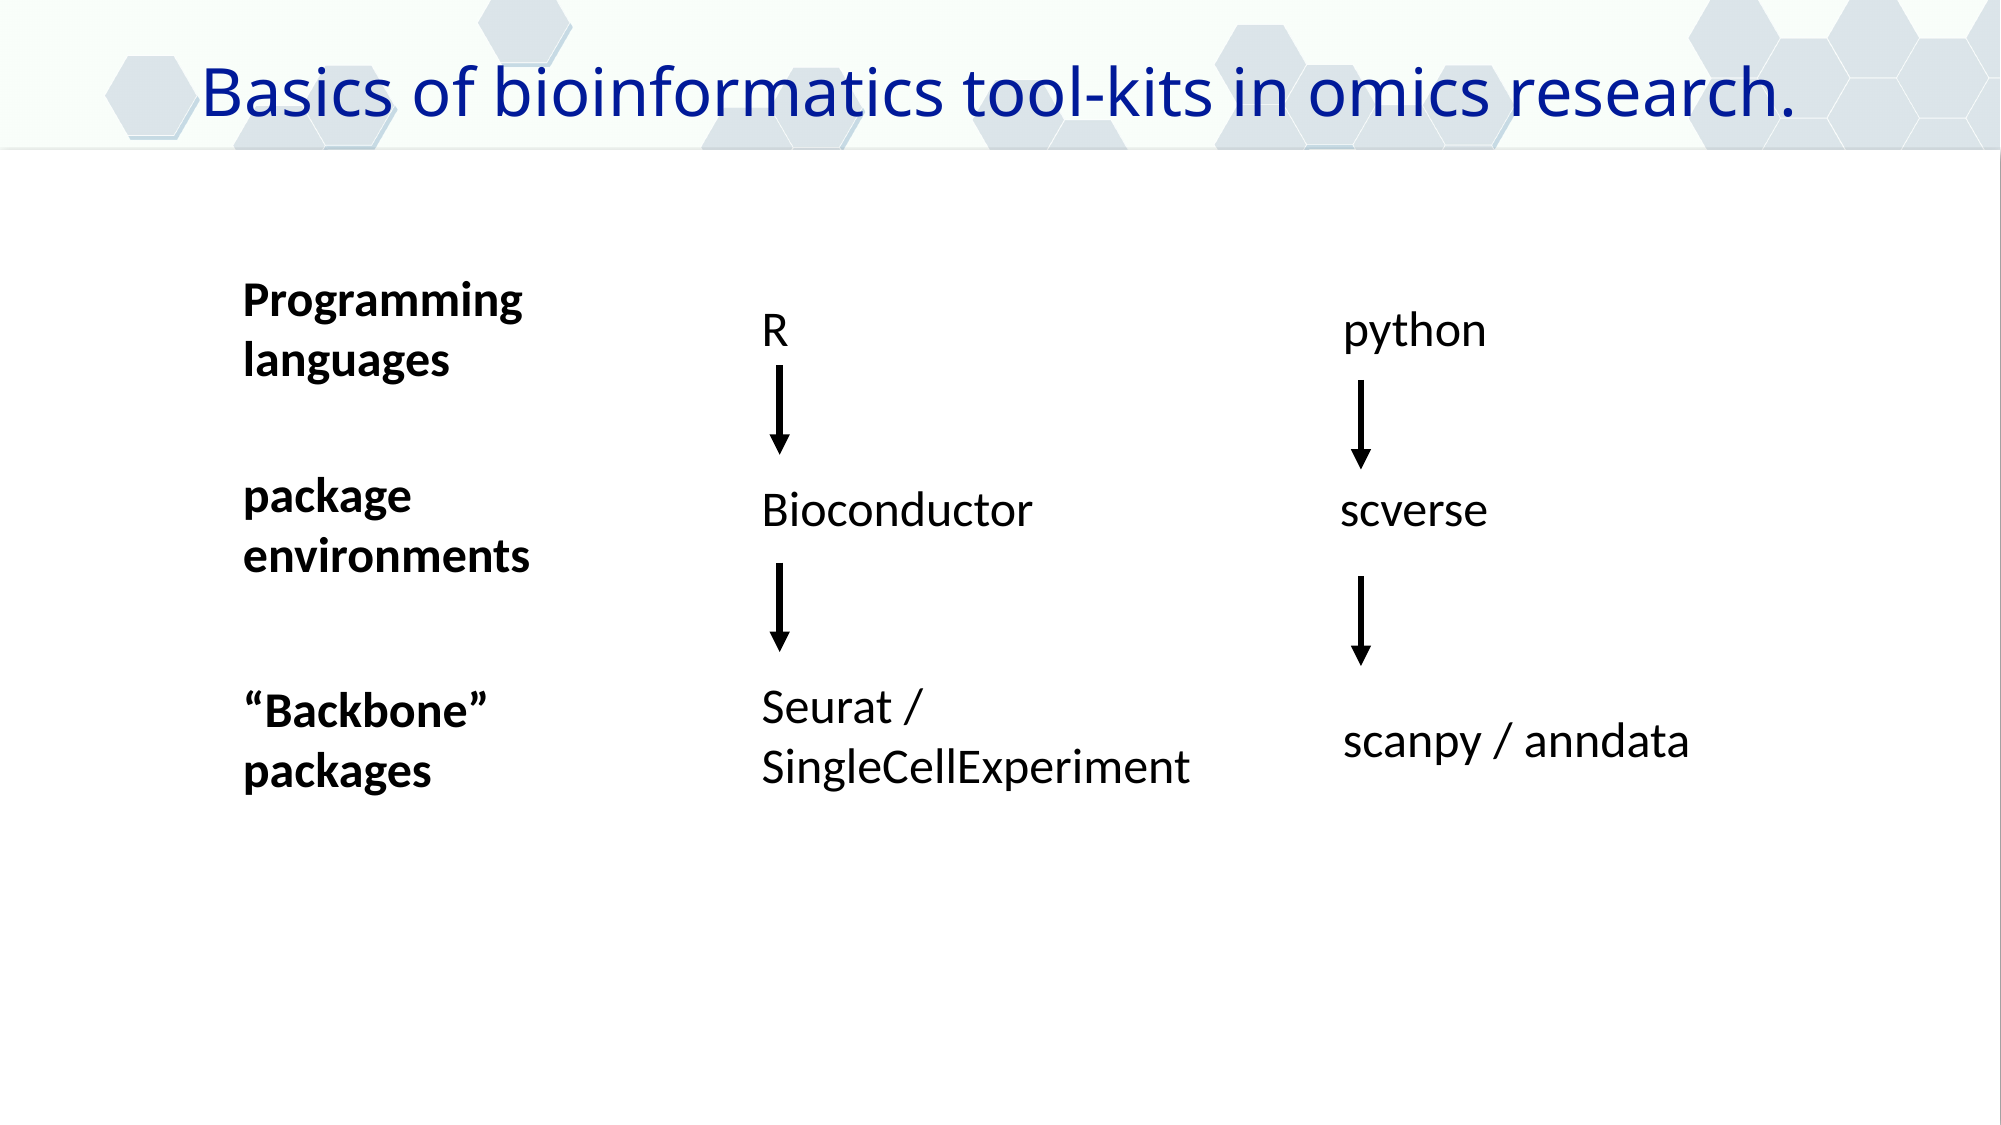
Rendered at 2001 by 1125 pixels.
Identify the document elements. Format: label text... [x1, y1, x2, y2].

text_box Programming languages [228, 259, 672, 394]
text_box Seurat / SingleCellExperiment [746, 665, 1219, 801]
text_box Bioconductor [746, 469, 1057, 545]
text_box “Backbone” packages [228, 670, 672, 805]
text_box scanpy / anndata [1328, 700, 1729, 776]
text_box R [746, 289, 863, 365]
text_box scverse [1325, 469, 1635, 545]
text_box package environments [228, 454, 672, 590]
text_box Basics of bioinformatics tool-kits in omics research. [0, 0, 2000, 181]
text_box python [1328, 289, 1560, 365]
